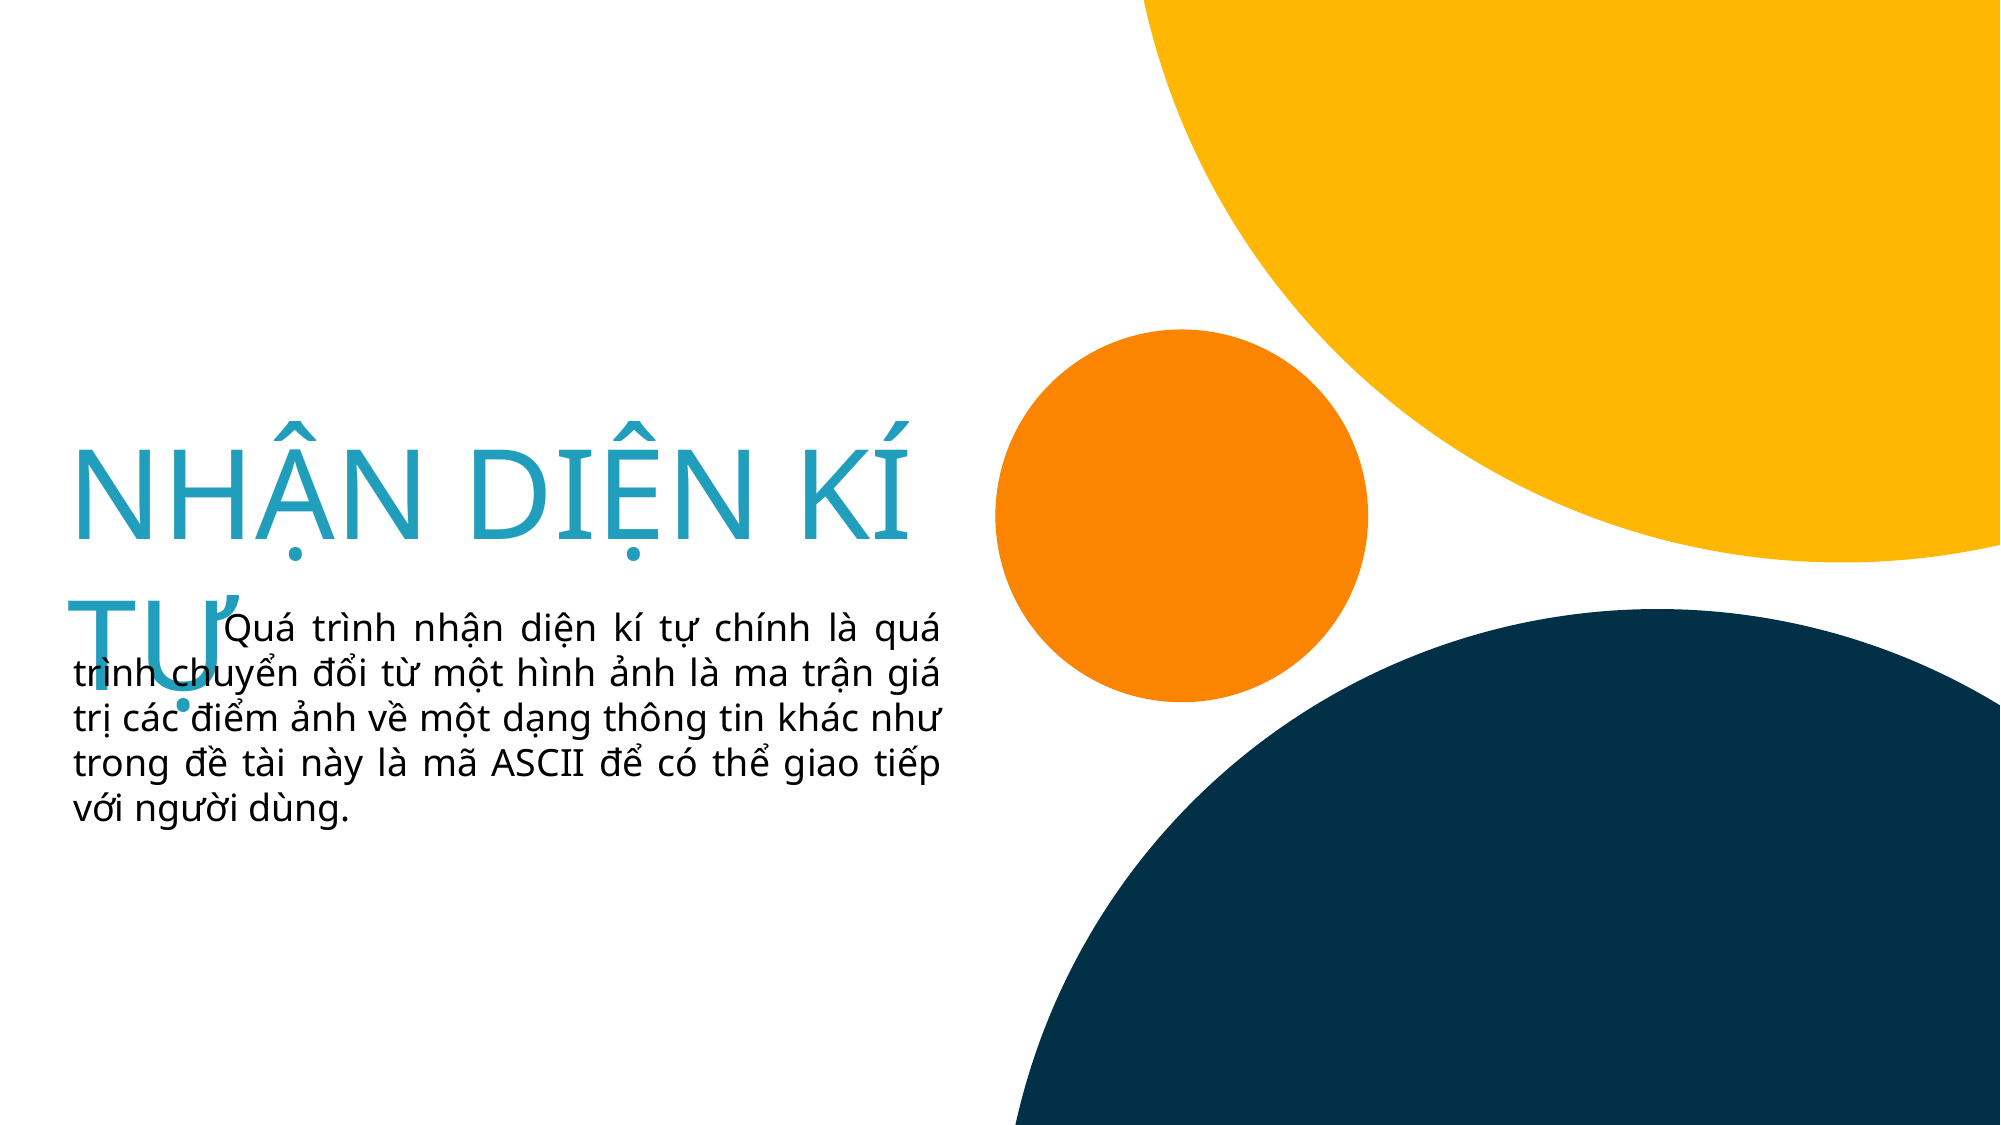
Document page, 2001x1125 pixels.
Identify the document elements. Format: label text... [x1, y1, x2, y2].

text_box Quá trình nhận diện kí tự chính là quá trình chuyển đổi từ một hình ảnh là ma trận giá trị các điểm ảnh về một dạng thông tin khác như trong đề tài này là mã ASCII để có thể giao tiếp với người dùng. [58, 591, 958, 837]
text_box [1014, 608, 2000, 1125]
text_box NHẬN DIỆN KÍ TỰ [53, 407, 958, 723]
text_box [1142, 0, 2000, 564]
text_box [994, 328, 1370, 704]
